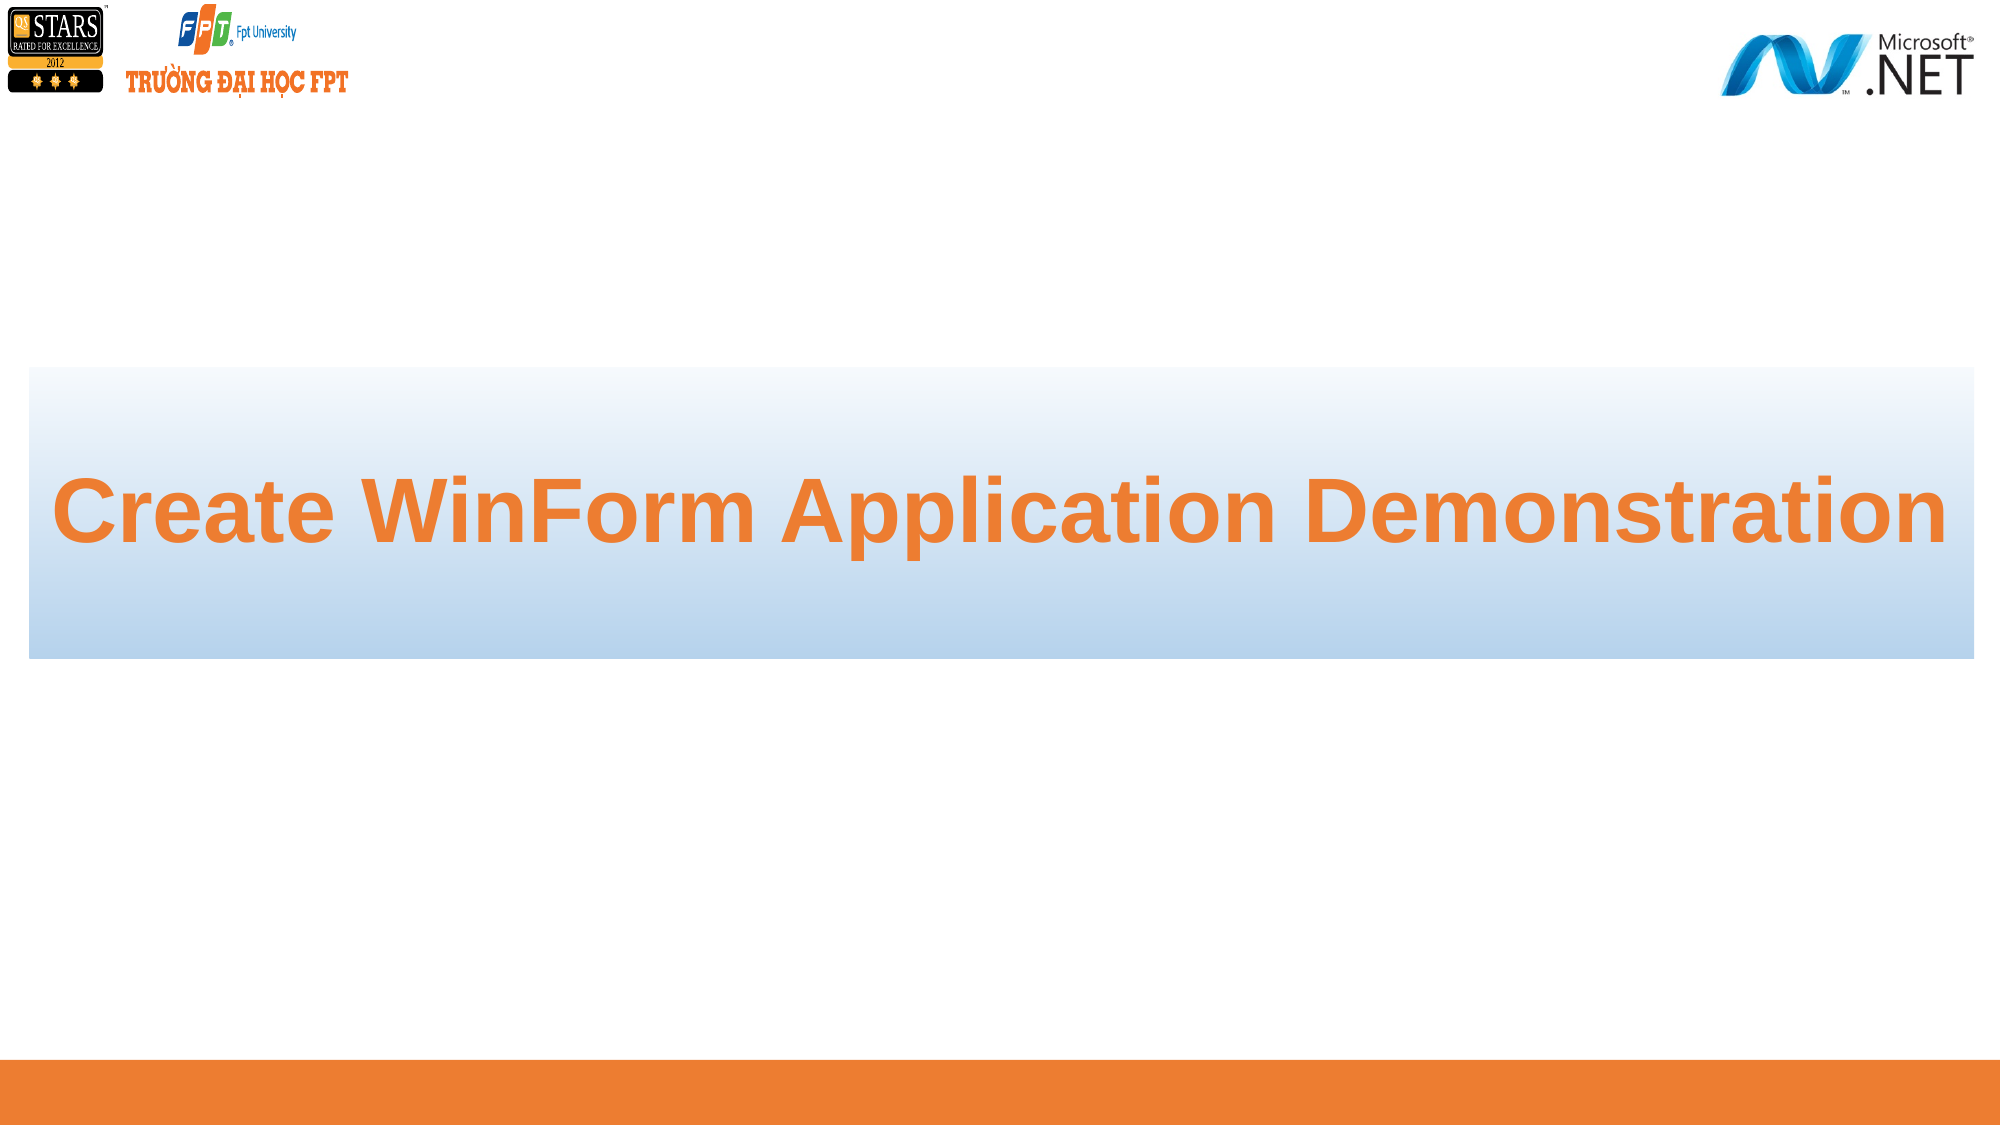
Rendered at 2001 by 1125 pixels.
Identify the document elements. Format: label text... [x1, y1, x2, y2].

title Create WinForm Application Demonstration [29, 367, 1975, 659]
picture [1685, 0, 2001, 129]
